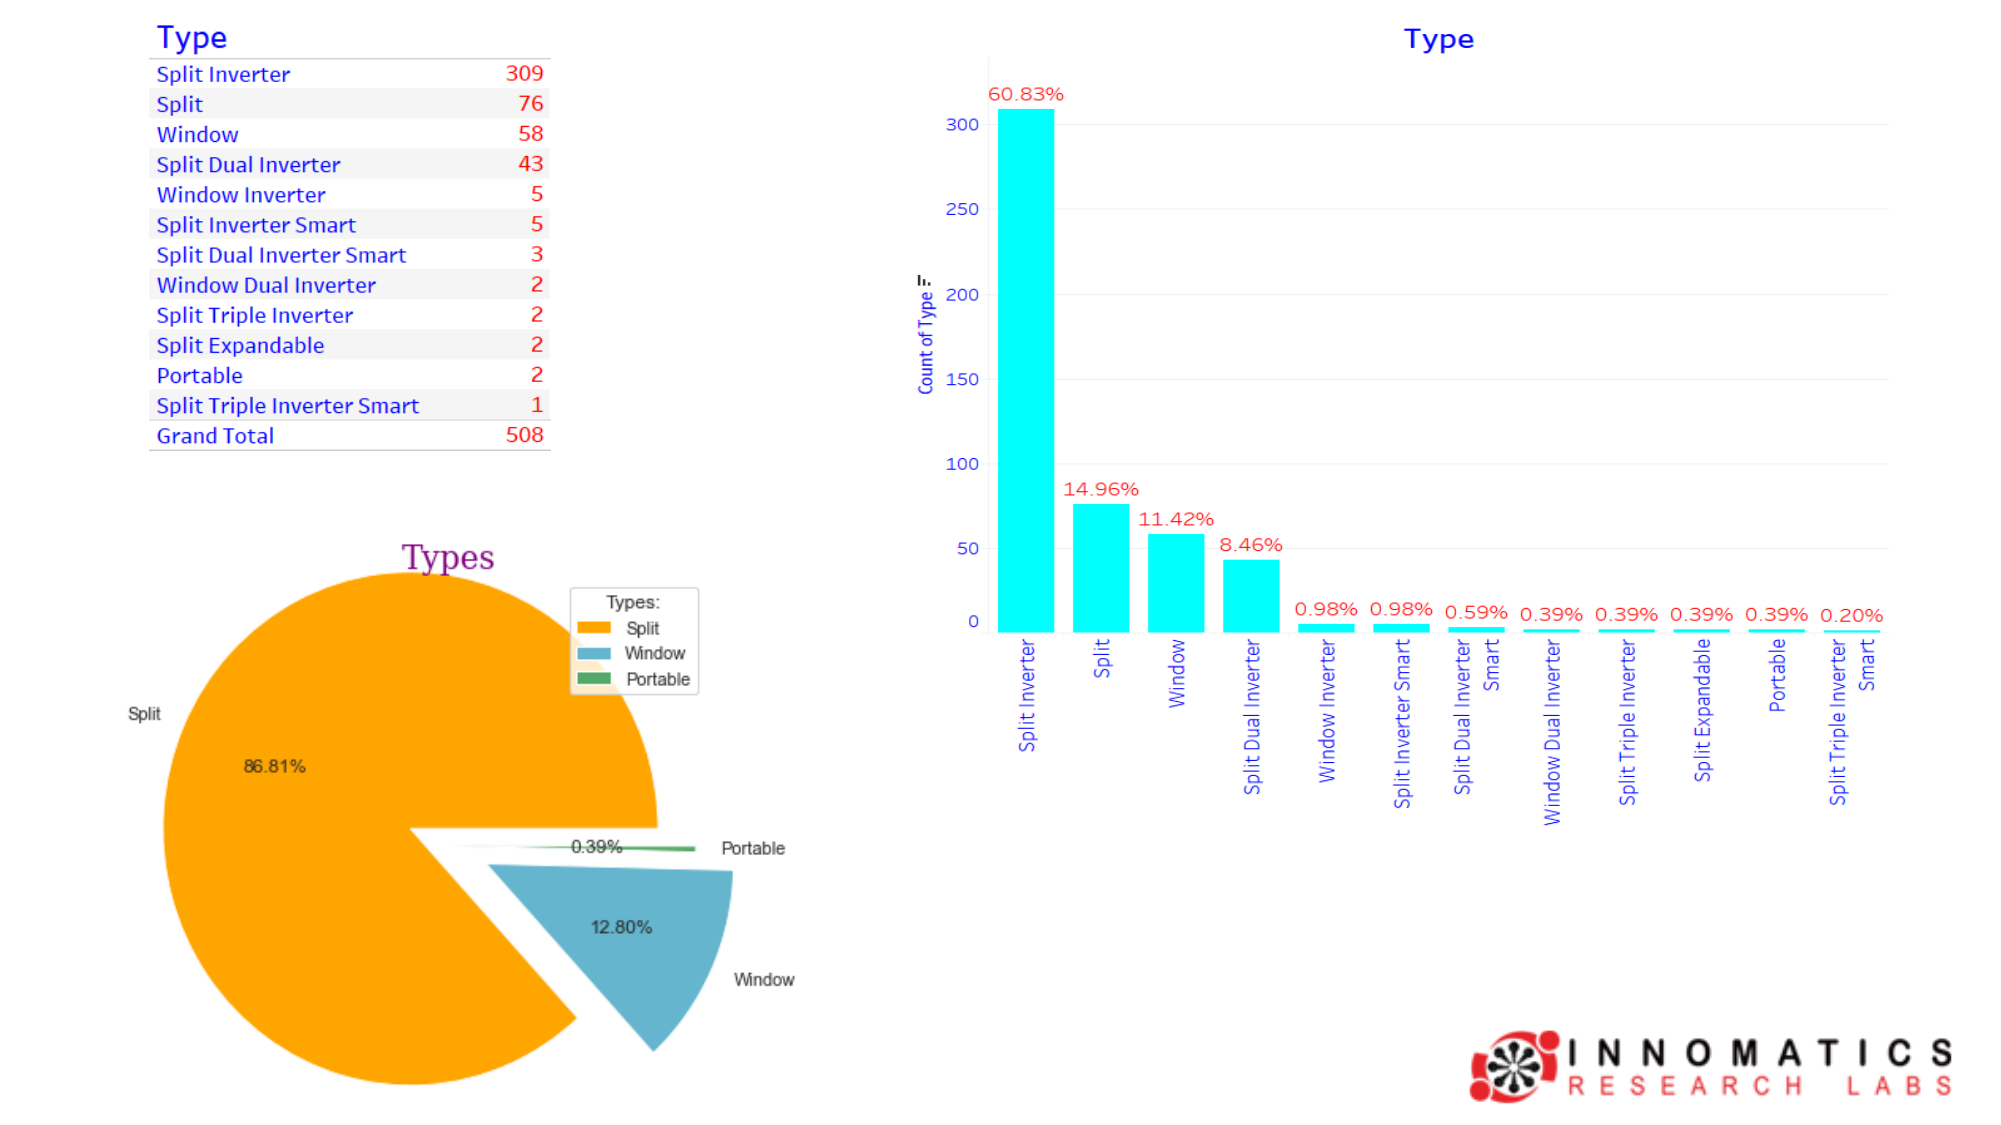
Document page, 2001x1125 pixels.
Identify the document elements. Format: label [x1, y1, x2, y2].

picture [903, 18, 1889, 837]
picture [149, 18, 551, 451]
picture [111, 530, 839, 1106]
picture [1445, 1014, 1975, 1125]
